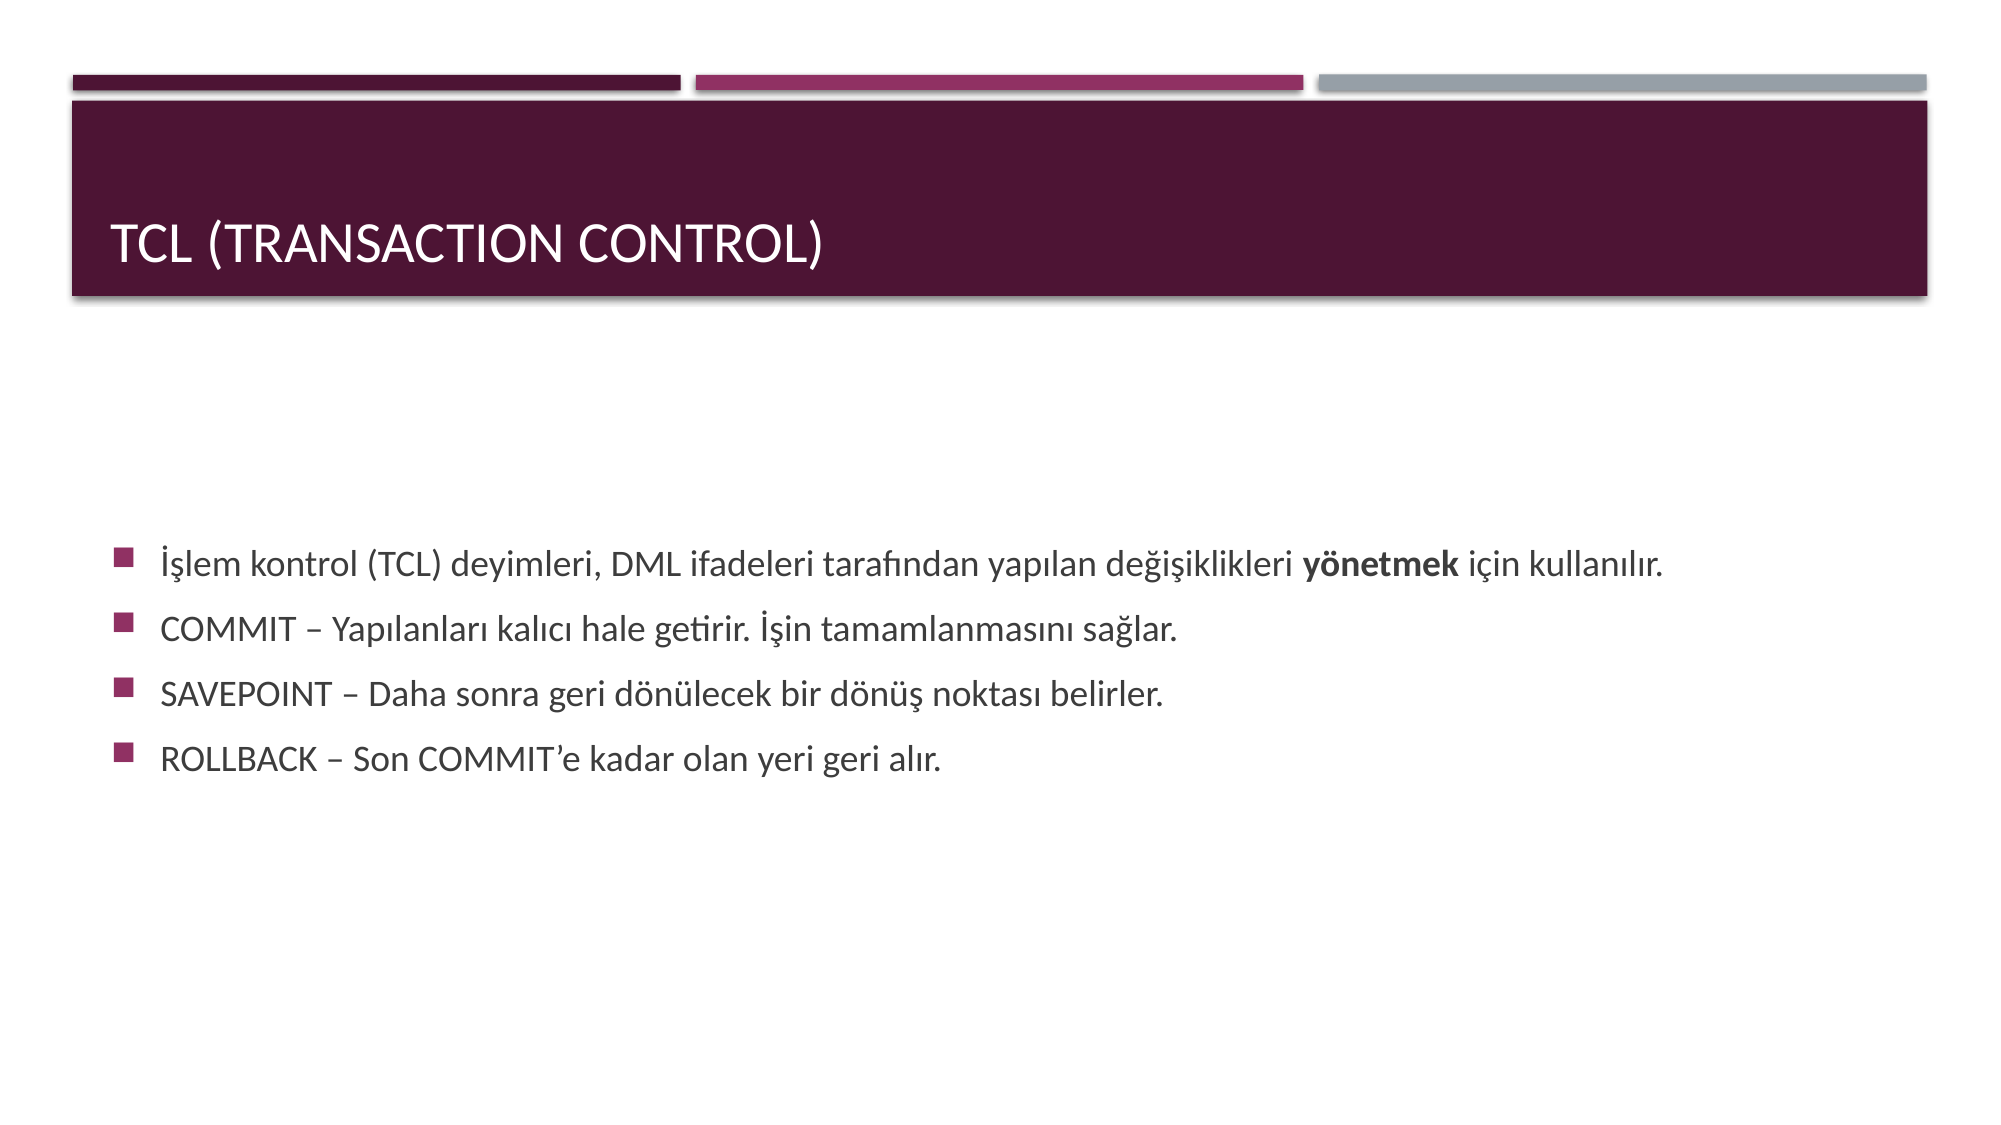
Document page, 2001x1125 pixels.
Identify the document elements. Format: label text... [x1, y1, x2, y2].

list İşlem kontrol (TCL) deyimleri, DML ifadeleri tarafından yapılan değişiklikleri yönetmek için kullanılır. COMMIT – Yapılanları kalıcı hale getirir. İşin tamamlanmasını sağlar. SAVEPOINT – Daha sonra geri dönülecek bir dönüş noktası belirler. ROLLBACK – Son COMMIT’e kadar olan yeri geri alır. [95, 357, 1905, 962]
title TCL (Transactıon control) [95, 115, 1905, 282]
